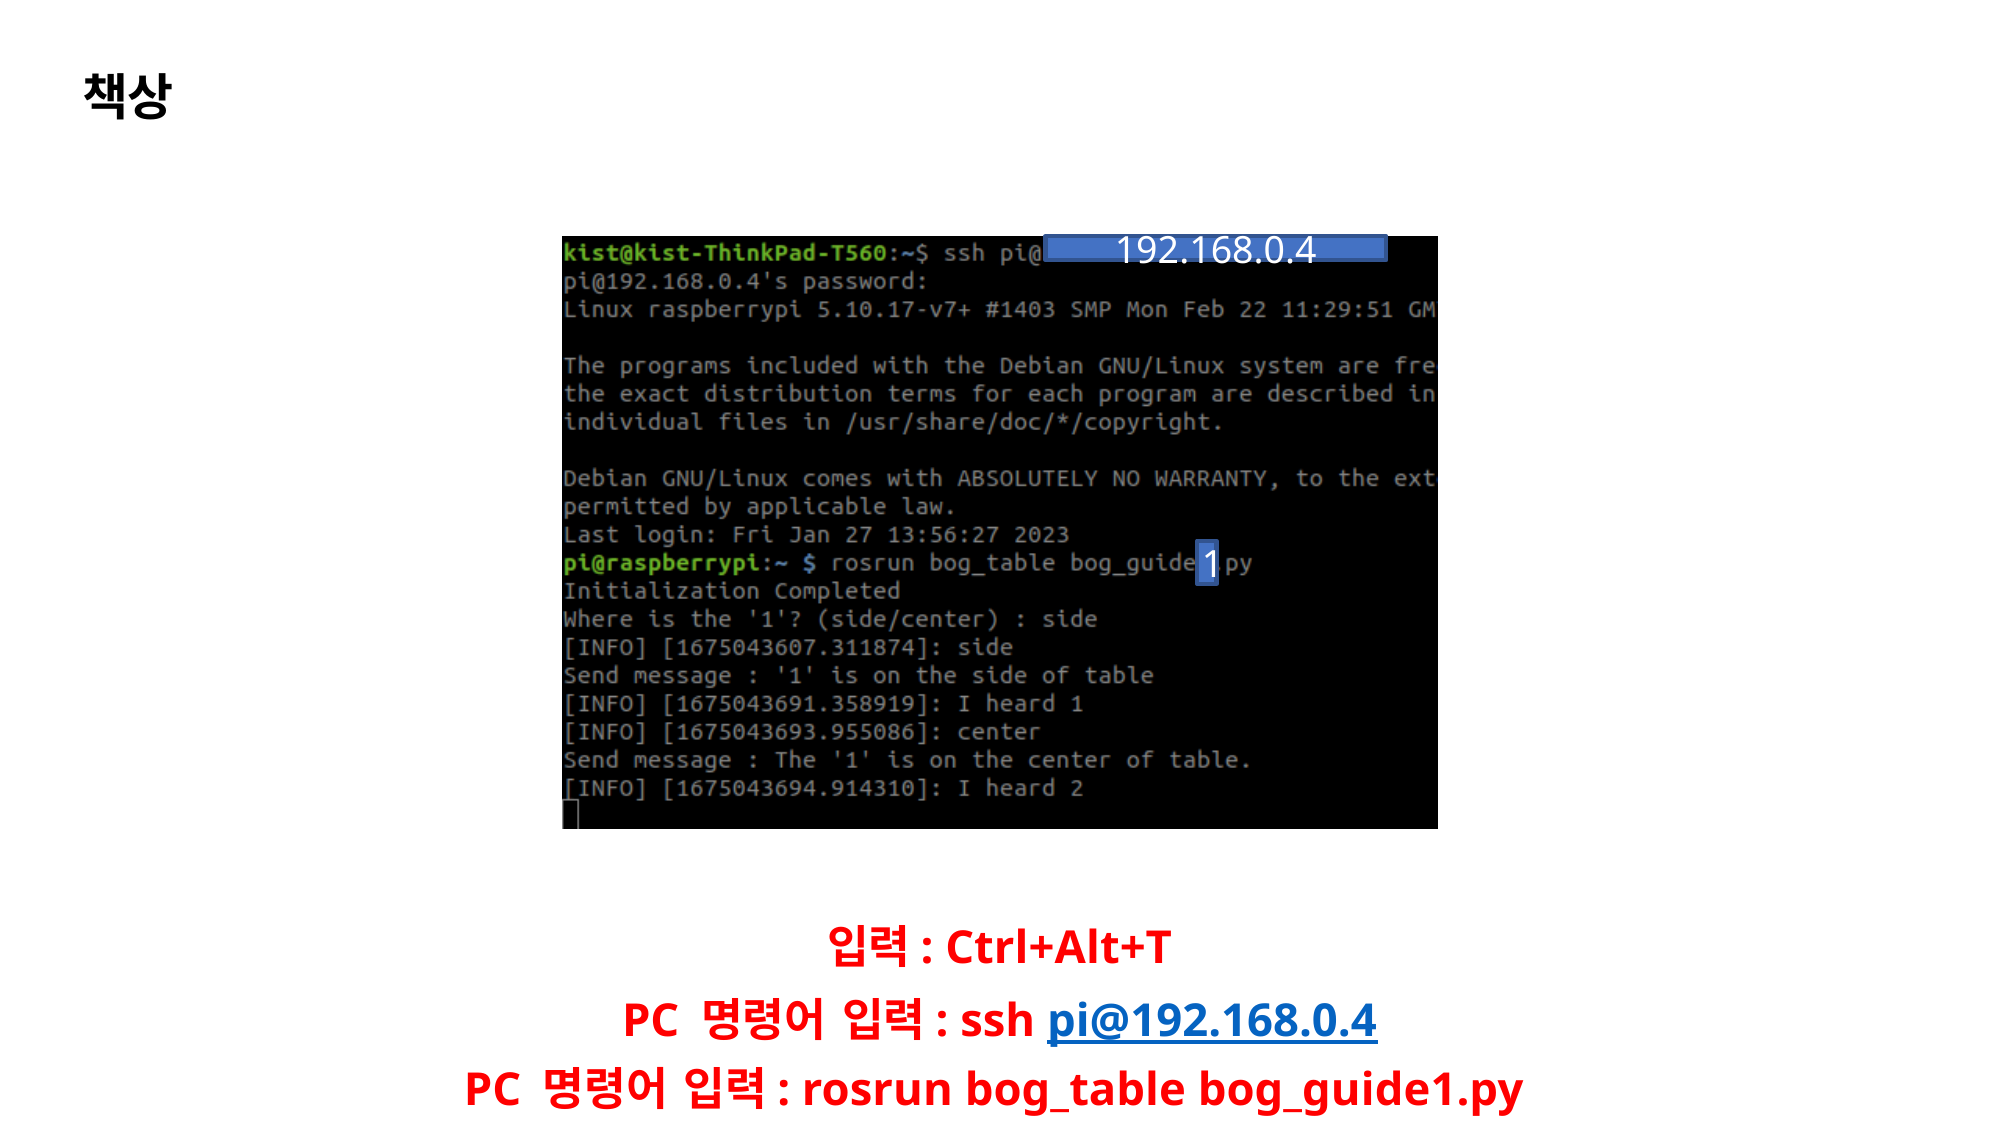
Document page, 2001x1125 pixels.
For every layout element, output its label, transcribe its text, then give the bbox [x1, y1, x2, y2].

text_box 책상 [37, 65, 1362, 337]
picture [562, 235, 1438, 829]
text_box 입력: Ctrl+Alt+T PC 명령어 입력: ssh pi@192.168.0.4 PC 명령어 입력: rosrun bog_table bog_guide1.py [249, 916, 1750, 1125]
